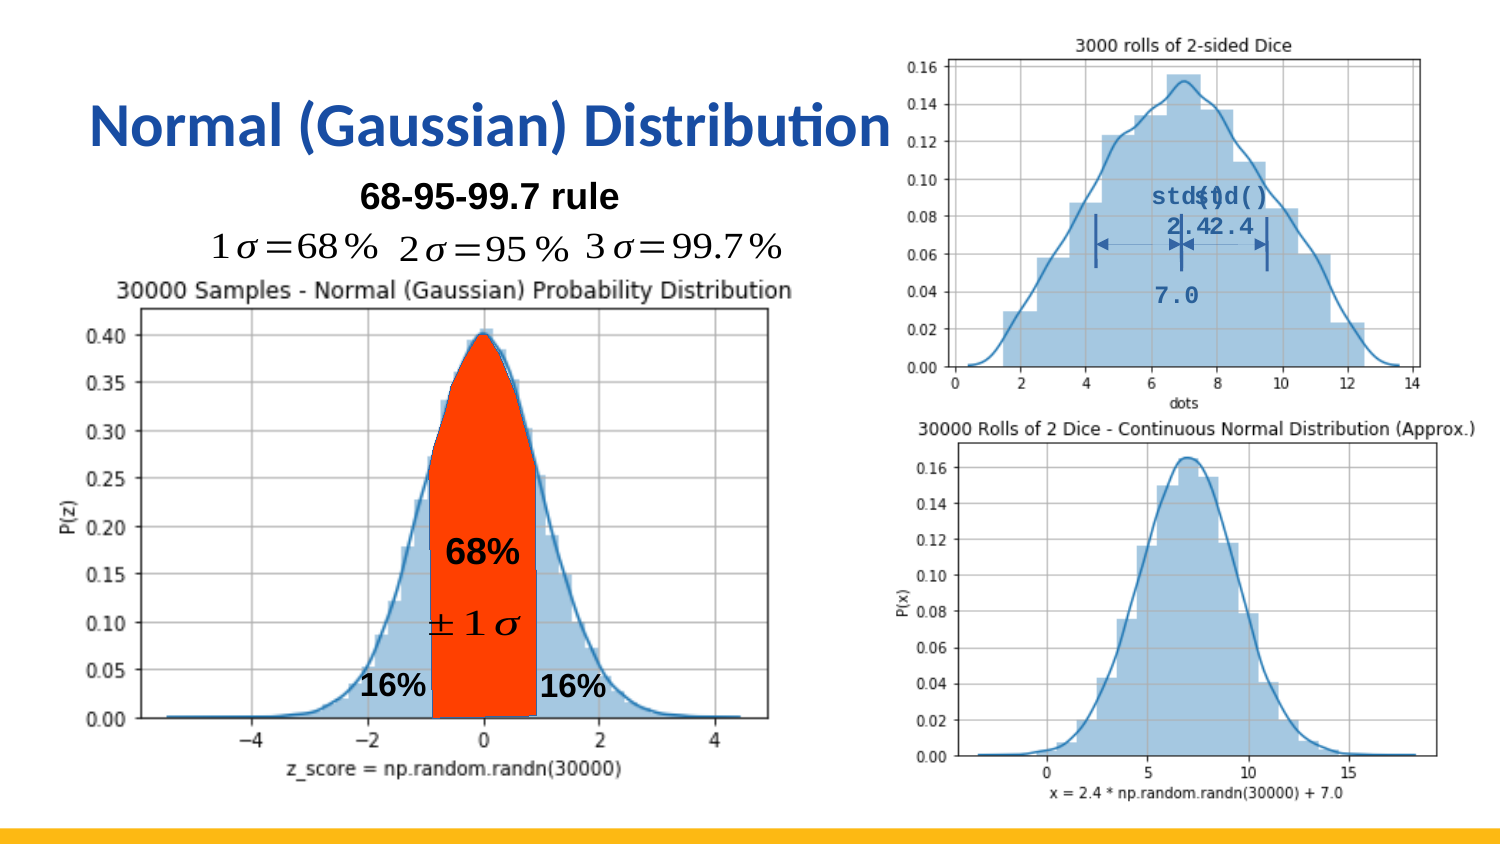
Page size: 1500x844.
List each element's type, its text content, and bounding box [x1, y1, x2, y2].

text_box Normal (Gaussian) Distribution [75, 0, 1425, 197]
picture [884, 27, 1486, 811]
picture [44, 267, 805, 791]
text_box 68-95-99.7 rule [345, 164, 635, 222]
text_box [1091, 172, 1287, 316]
